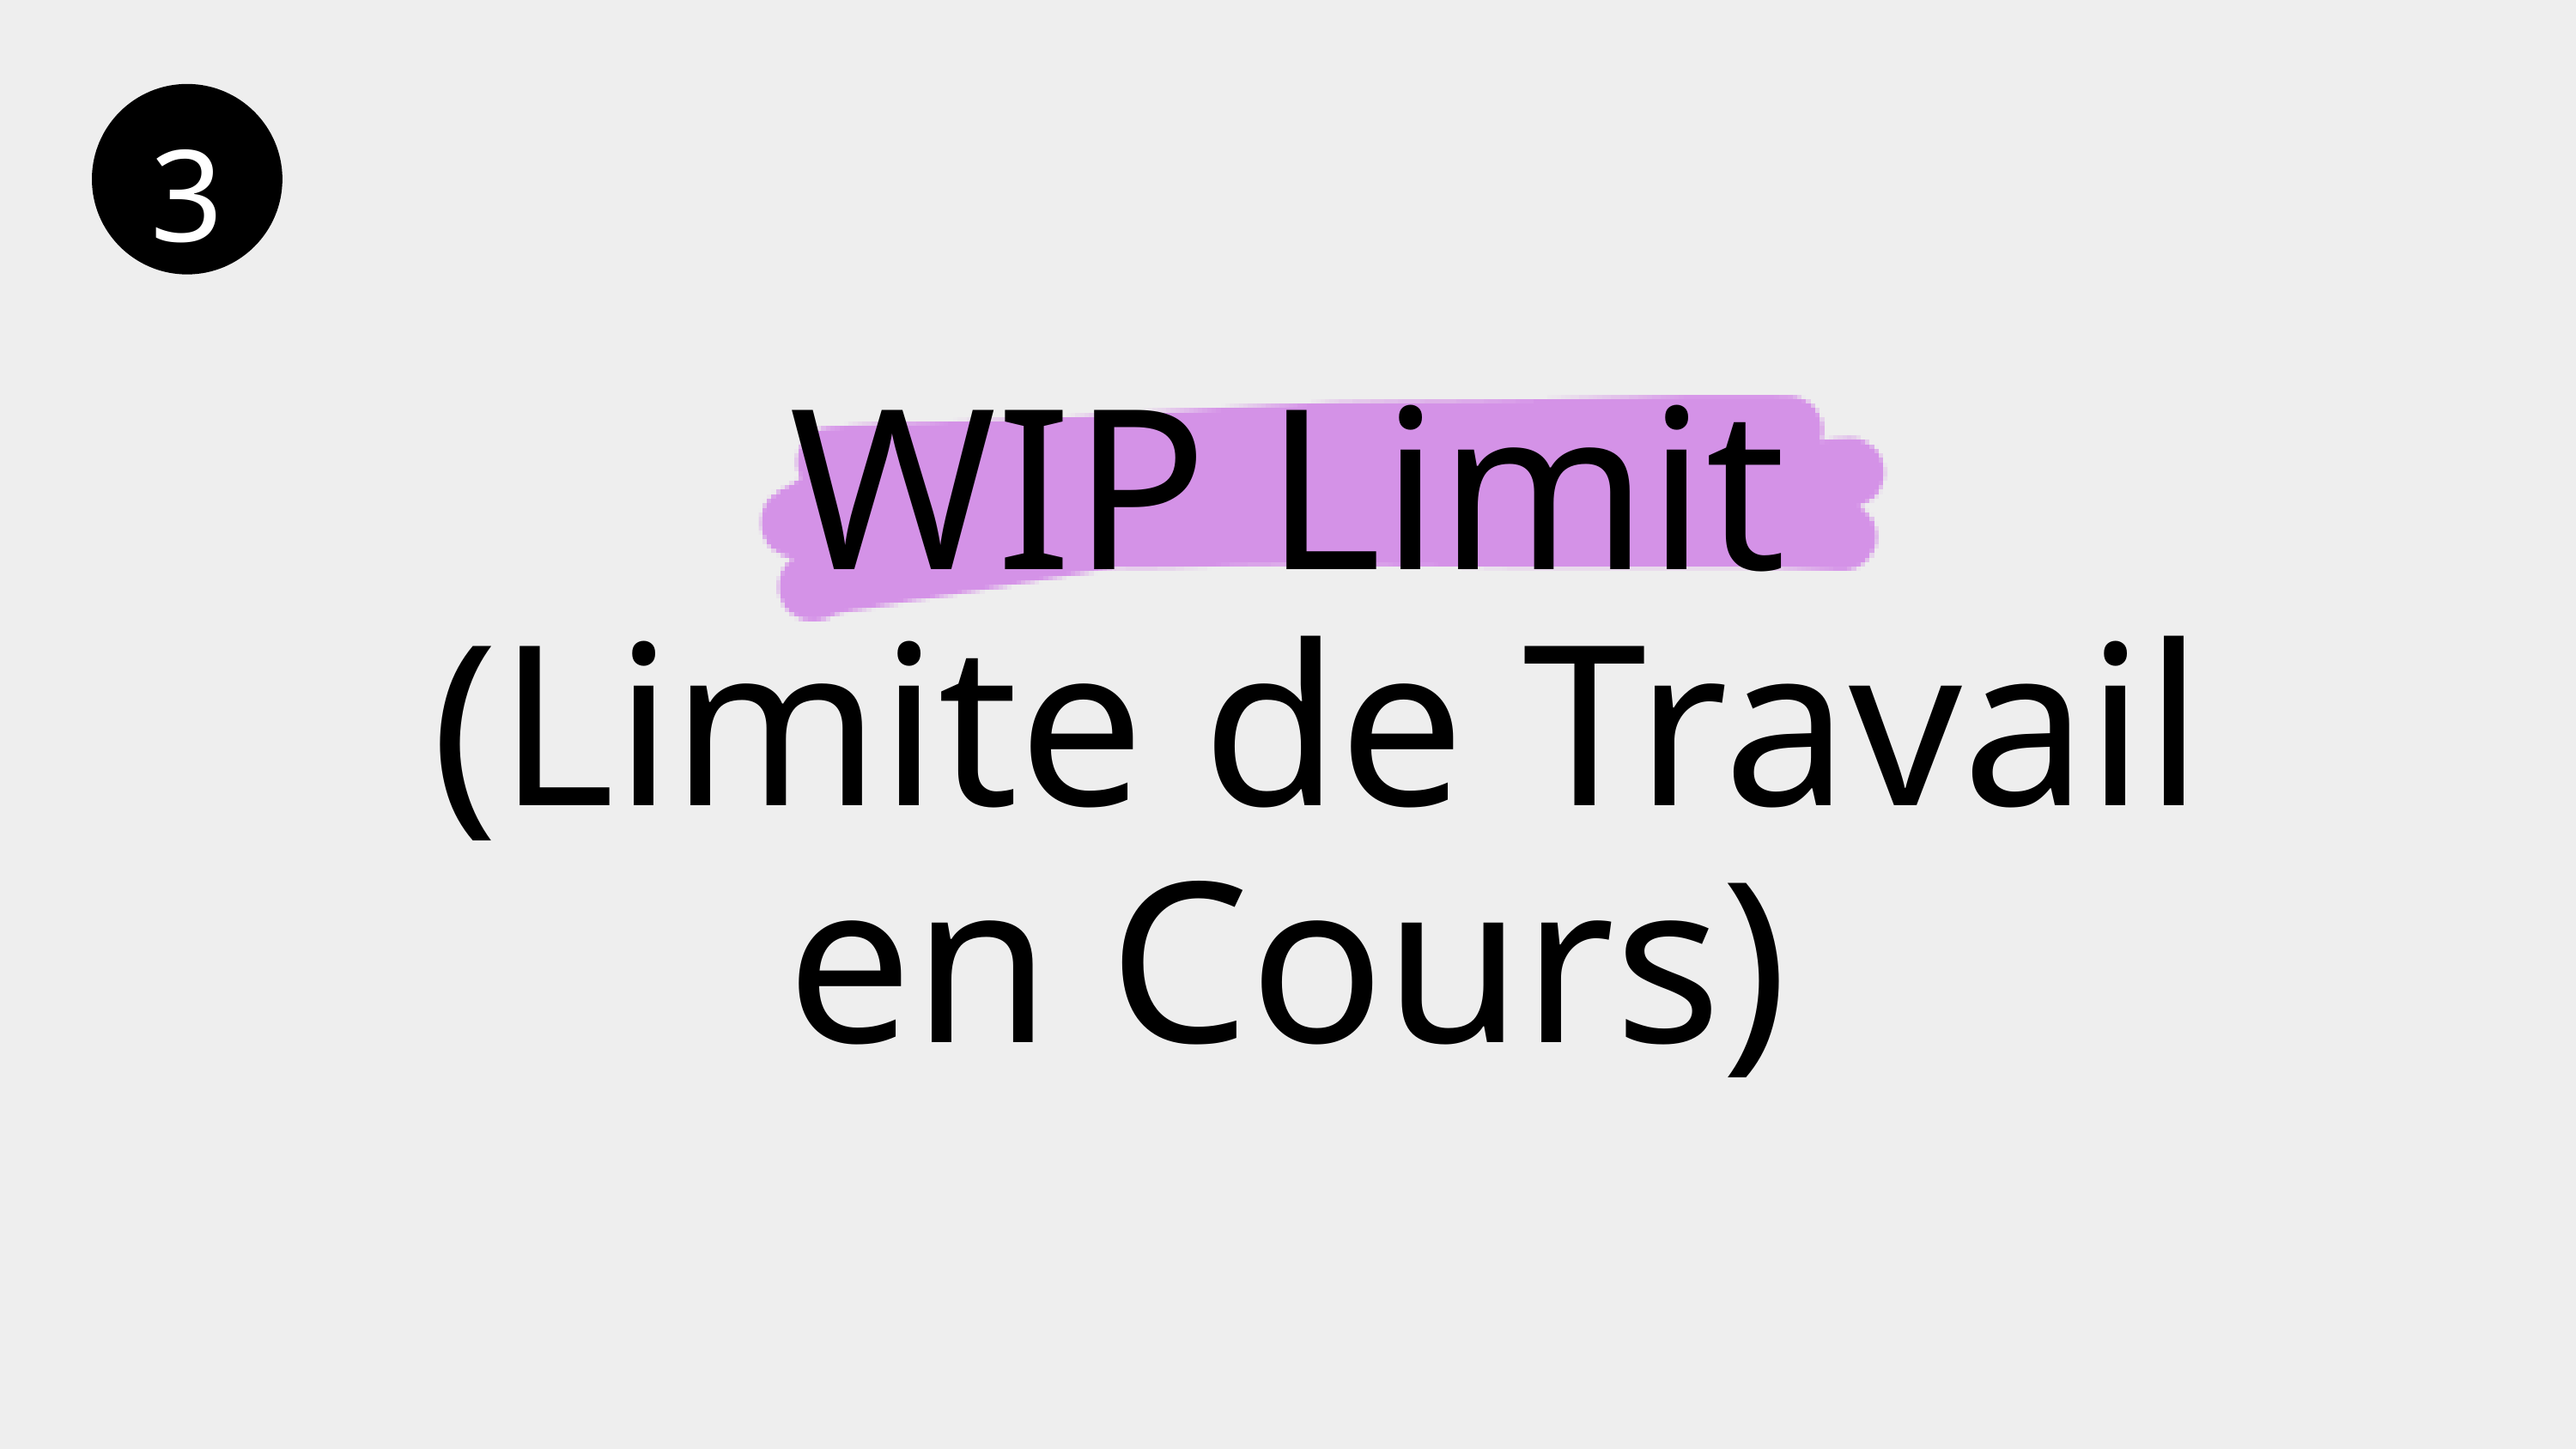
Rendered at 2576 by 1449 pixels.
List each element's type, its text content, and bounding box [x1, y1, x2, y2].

text_box WIP Limit (Limite de Travail en Cours) [256, 378, 2320, 1088]
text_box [91, 83, 283, 275]
